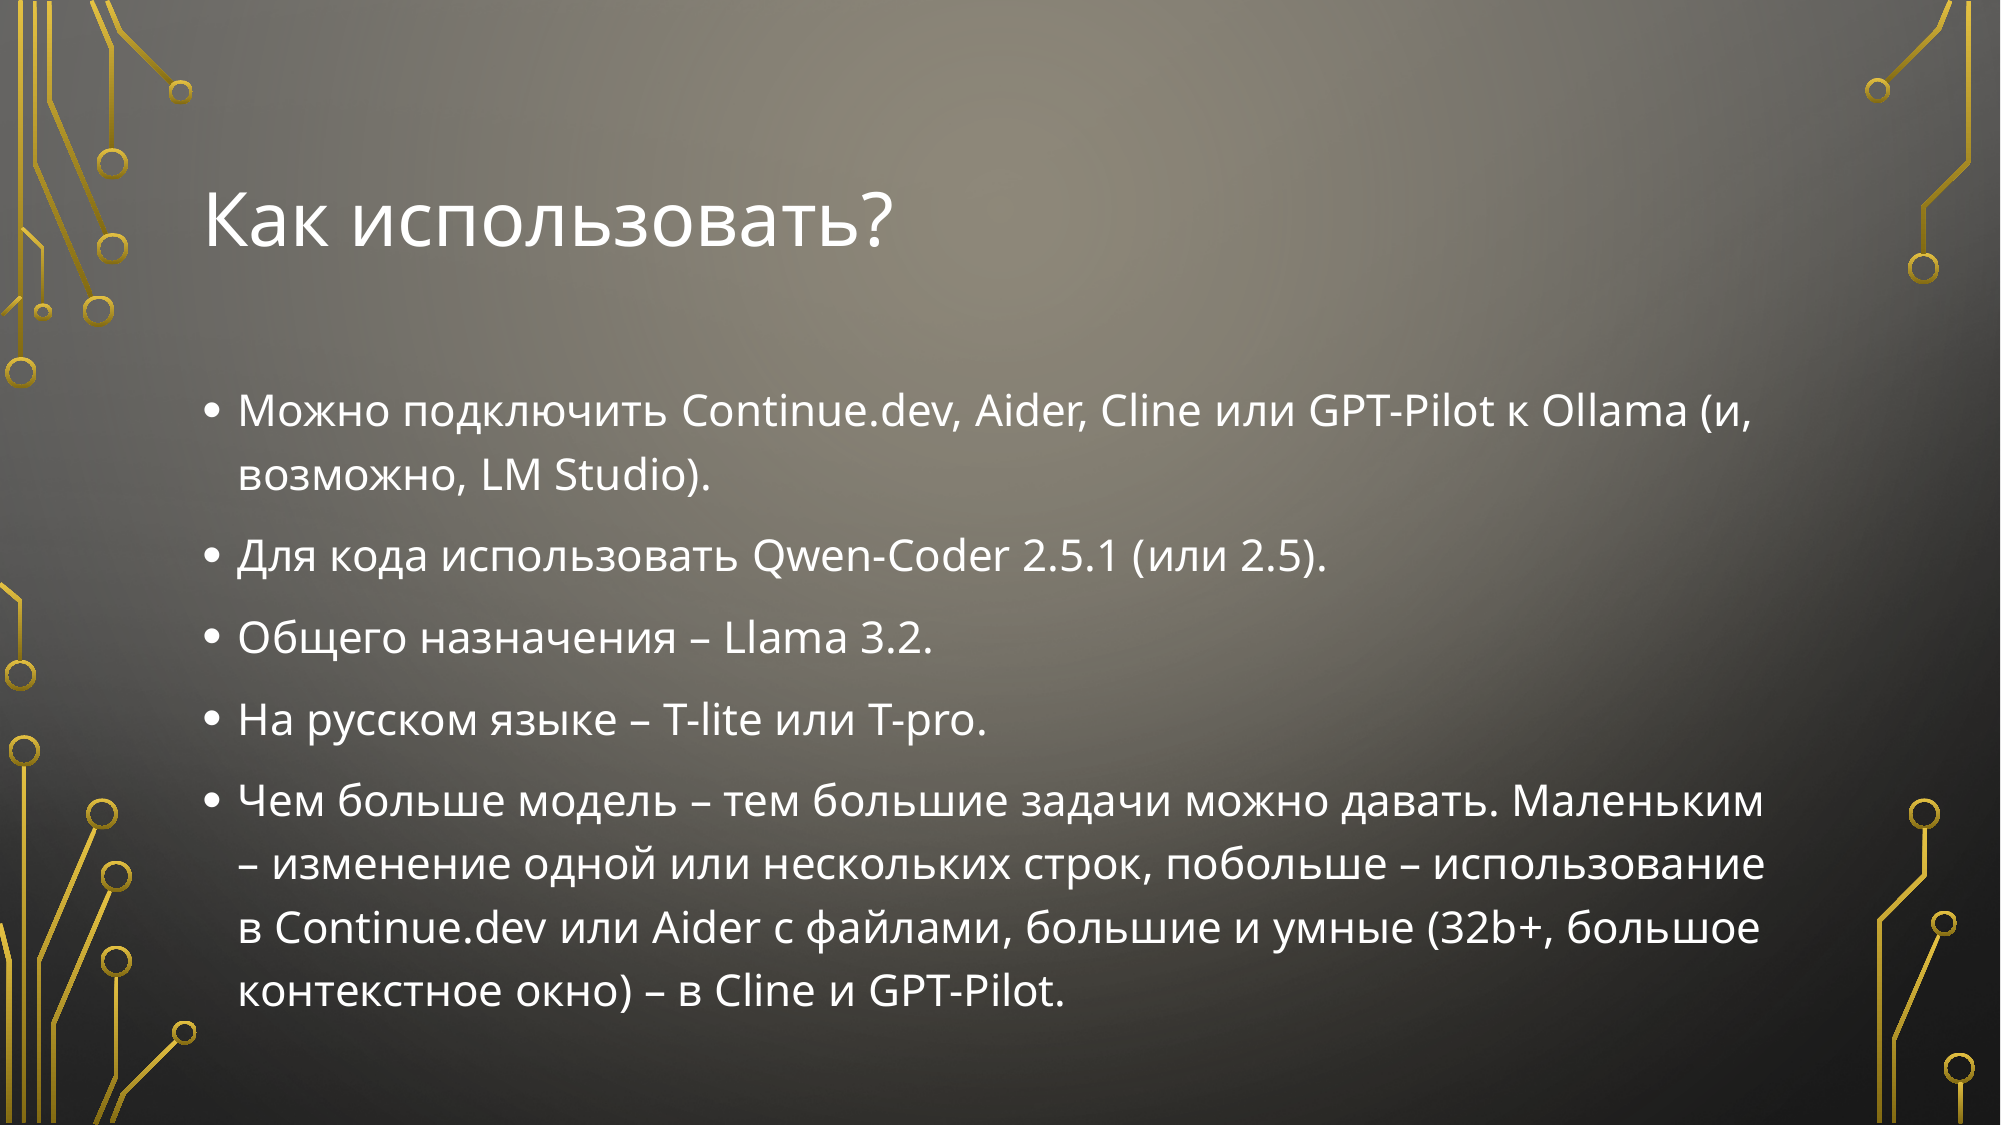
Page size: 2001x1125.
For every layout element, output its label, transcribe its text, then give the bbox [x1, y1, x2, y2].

list Можно подключить Continue.dev, Aider, Cline или GPT-Pilot к Ollama (и, возможно, LM Studio). Для кода использовать Qwen-Coder 2.5.1 (или 2.5). Общего назначения – Llama 3.2. На русском языке – T-lite или T-pro. Чем больше модель – тем большие задачи можно давать. Маленьким – изменение одной или нескольких строк, побольше – использование в Continue.dev или Aider с файлами, большие и умные (32b+, большое контекстное окно) – в Cline и GPT-Pilot. [187, 364, 1813, 1024]
title Как использовать? [187, 101, 1813, 344]
